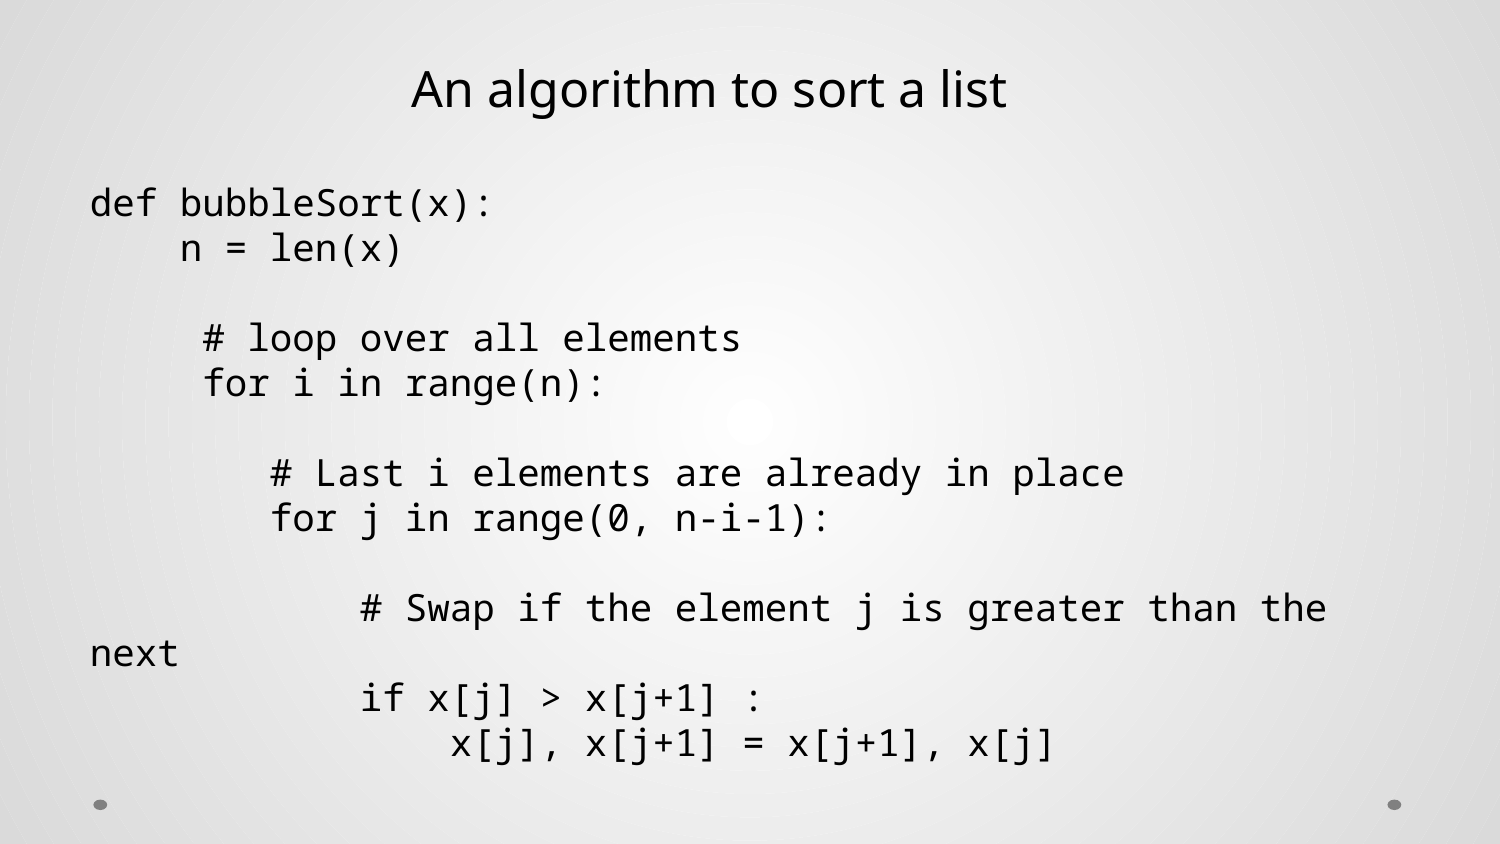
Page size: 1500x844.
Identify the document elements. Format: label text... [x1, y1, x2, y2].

text_box An algorithm to sort a list [396, 50, 1023, 126]
text_box def bubbleSort(x): n = len(x) # loop over all elements for i in range(n): # Last i elements are already in place for j in range(0, n-i-1): # Swap if the element j is greater than the next if x[j] > x[j+1] : x[j], x[j+1] = x[j+1], x[j] [75, 171, 1450, 772]
